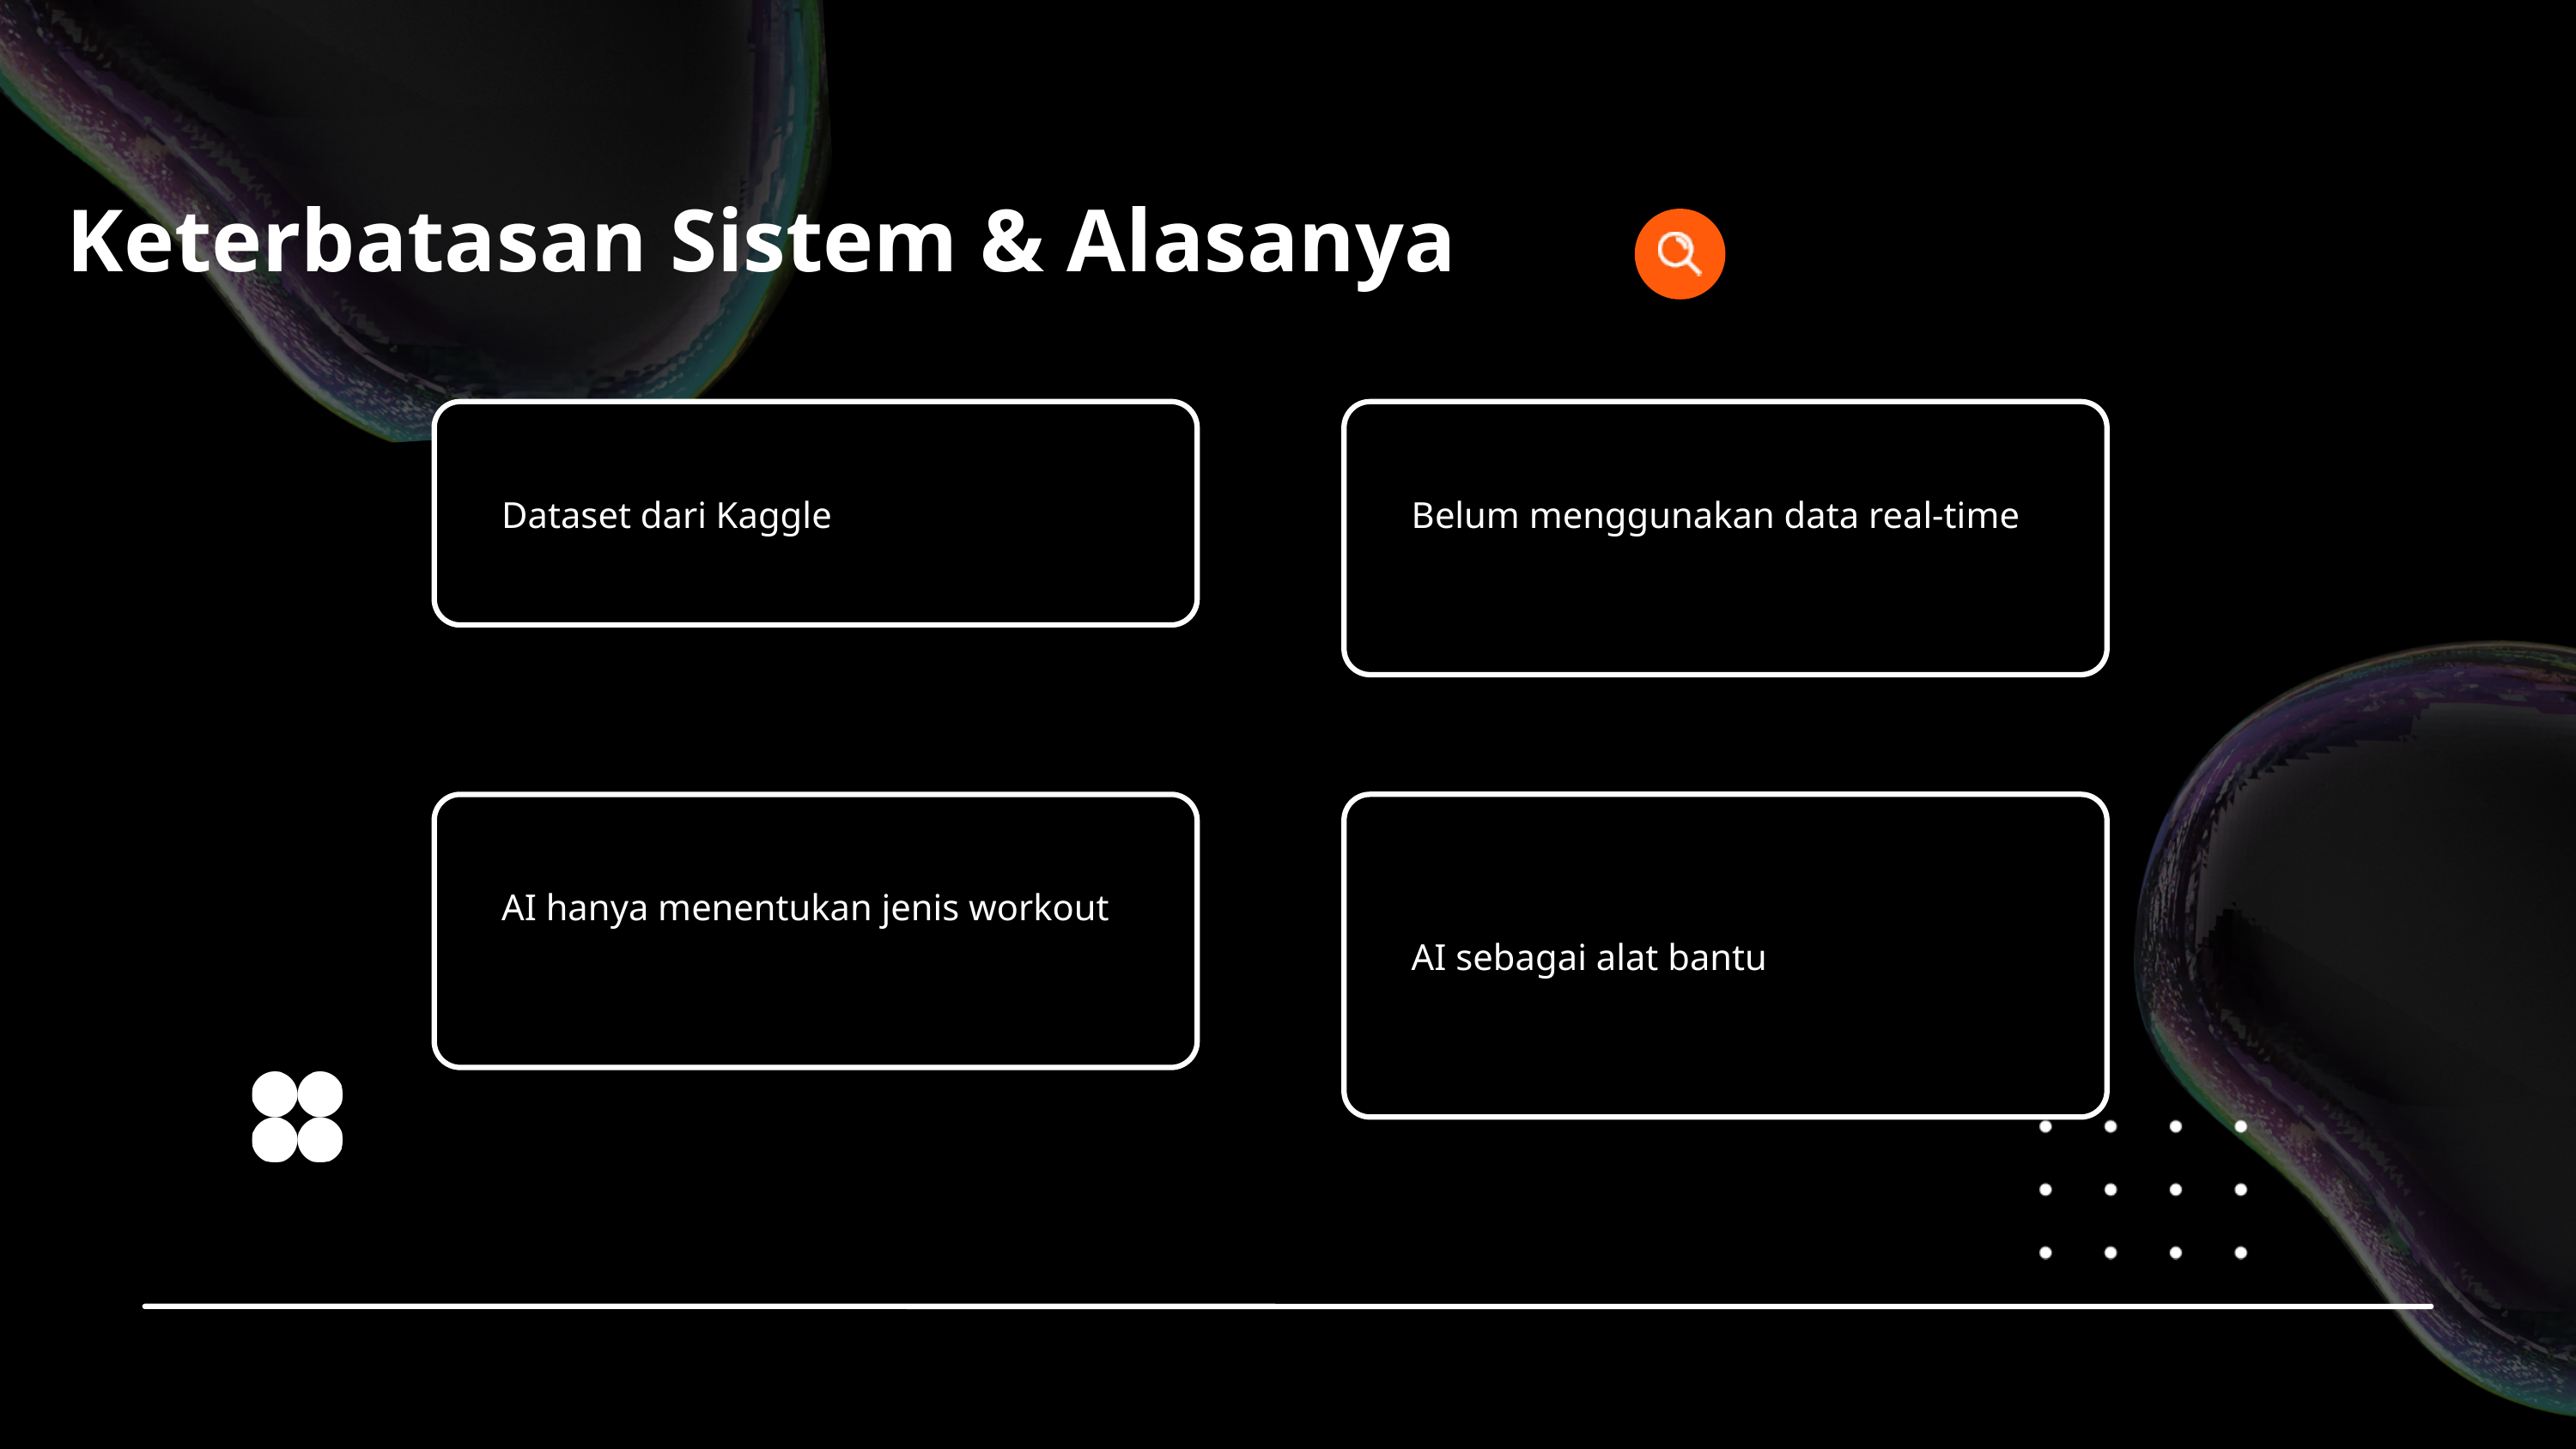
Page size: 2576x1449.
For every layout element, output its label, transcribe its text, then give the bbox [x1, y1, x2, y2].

text_box [0, 0, 848, 467]
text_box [434, 794, 1198, 1068]
text_box [2133, 639, 2576, 1420]
text_box [252, 1071, 343, 1162]
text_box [1634, 208, 1726, 300]
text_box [1343, 794, 2107, 1118]
text_box Keterbatasan Sistem & Alasanya [66, 203, 1546, 289]
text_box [1343, 401, 2107, 676]
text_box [434, 401, 1198, 626]
text_box [2039, 1117, 2255, 1260]
